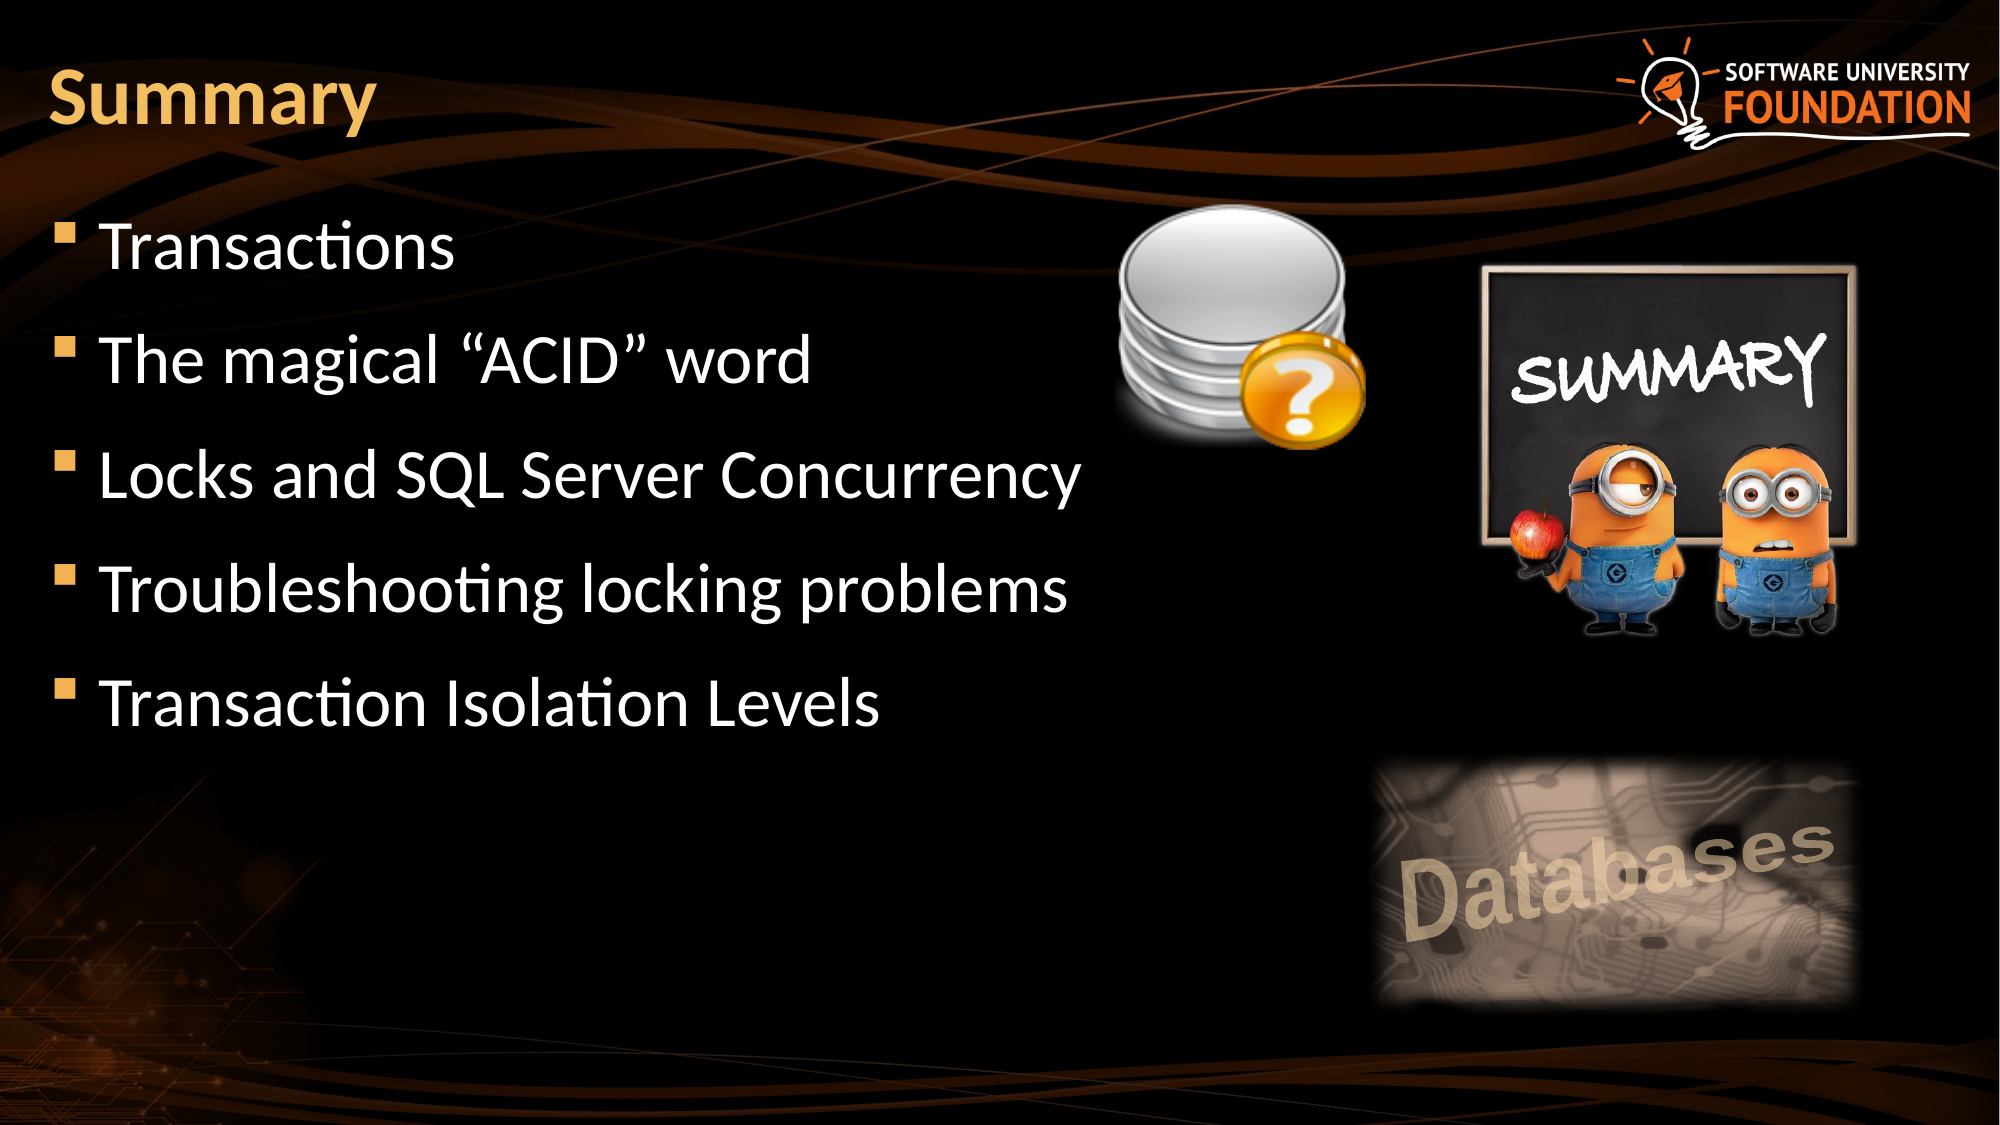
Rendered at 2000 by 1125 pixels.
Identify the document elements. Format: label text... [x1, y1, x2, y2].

title Summary [30, 6, 1602, 189]
list Transactions The magical “ACID” word Locks and SQL Server Concurrency Troubleshooting locking problems Transaction Isolation Levels [31, 188, 1968, 1103]
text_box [1363, 749, 1869, 1018]
picture [0, 0, 2000, 1125]
